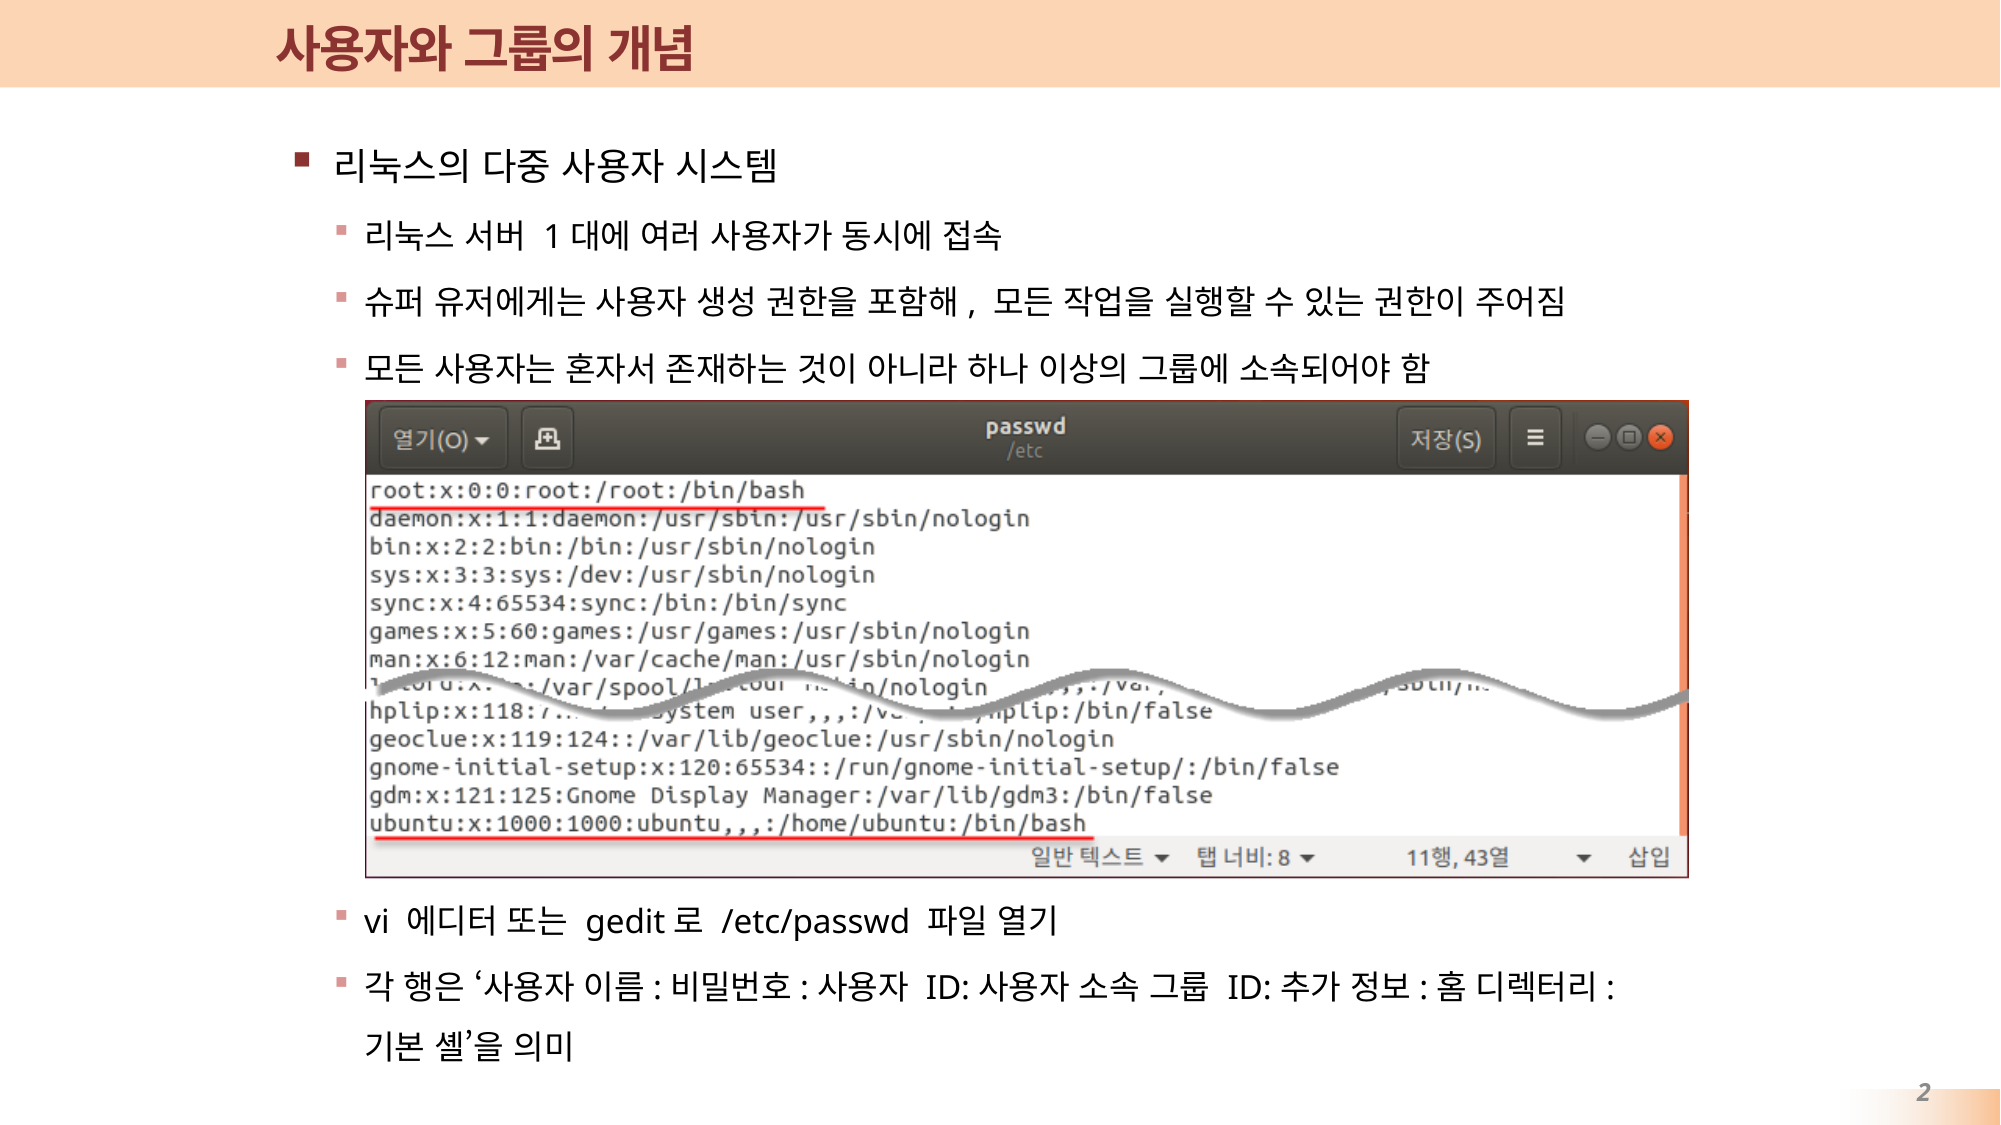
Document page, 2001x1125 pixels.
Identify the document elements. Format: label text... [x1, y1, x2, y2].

title 사용자와 그룹의 개념 [260, 8, 1510, 87]
picture [364, 399, 1689, 880]
list 리눅스의 다중 사용자 시스템 리눅스 서버 1대에 여러 사용자가 동시에 접속 슈퍼 유저에게는 사용자 생성 권한을 포함해, 모든 작업을 실행할 수 있는 권한이 주어짐 모든 사용자는 혼자서 존재하는 것이 아니라 하나 이상의 그룹에 소속되어야 함 vi 에디터 또는 gedit로 /etc/passwd 파일 열기 각 행은 ‘사용자 이름:비밀번호:사용자 ID:사용자 소속 그룹 ID:추가 정보:홈 디렉터리: 기본 셸’을 의미 [260, 126, 1702, 1117]
